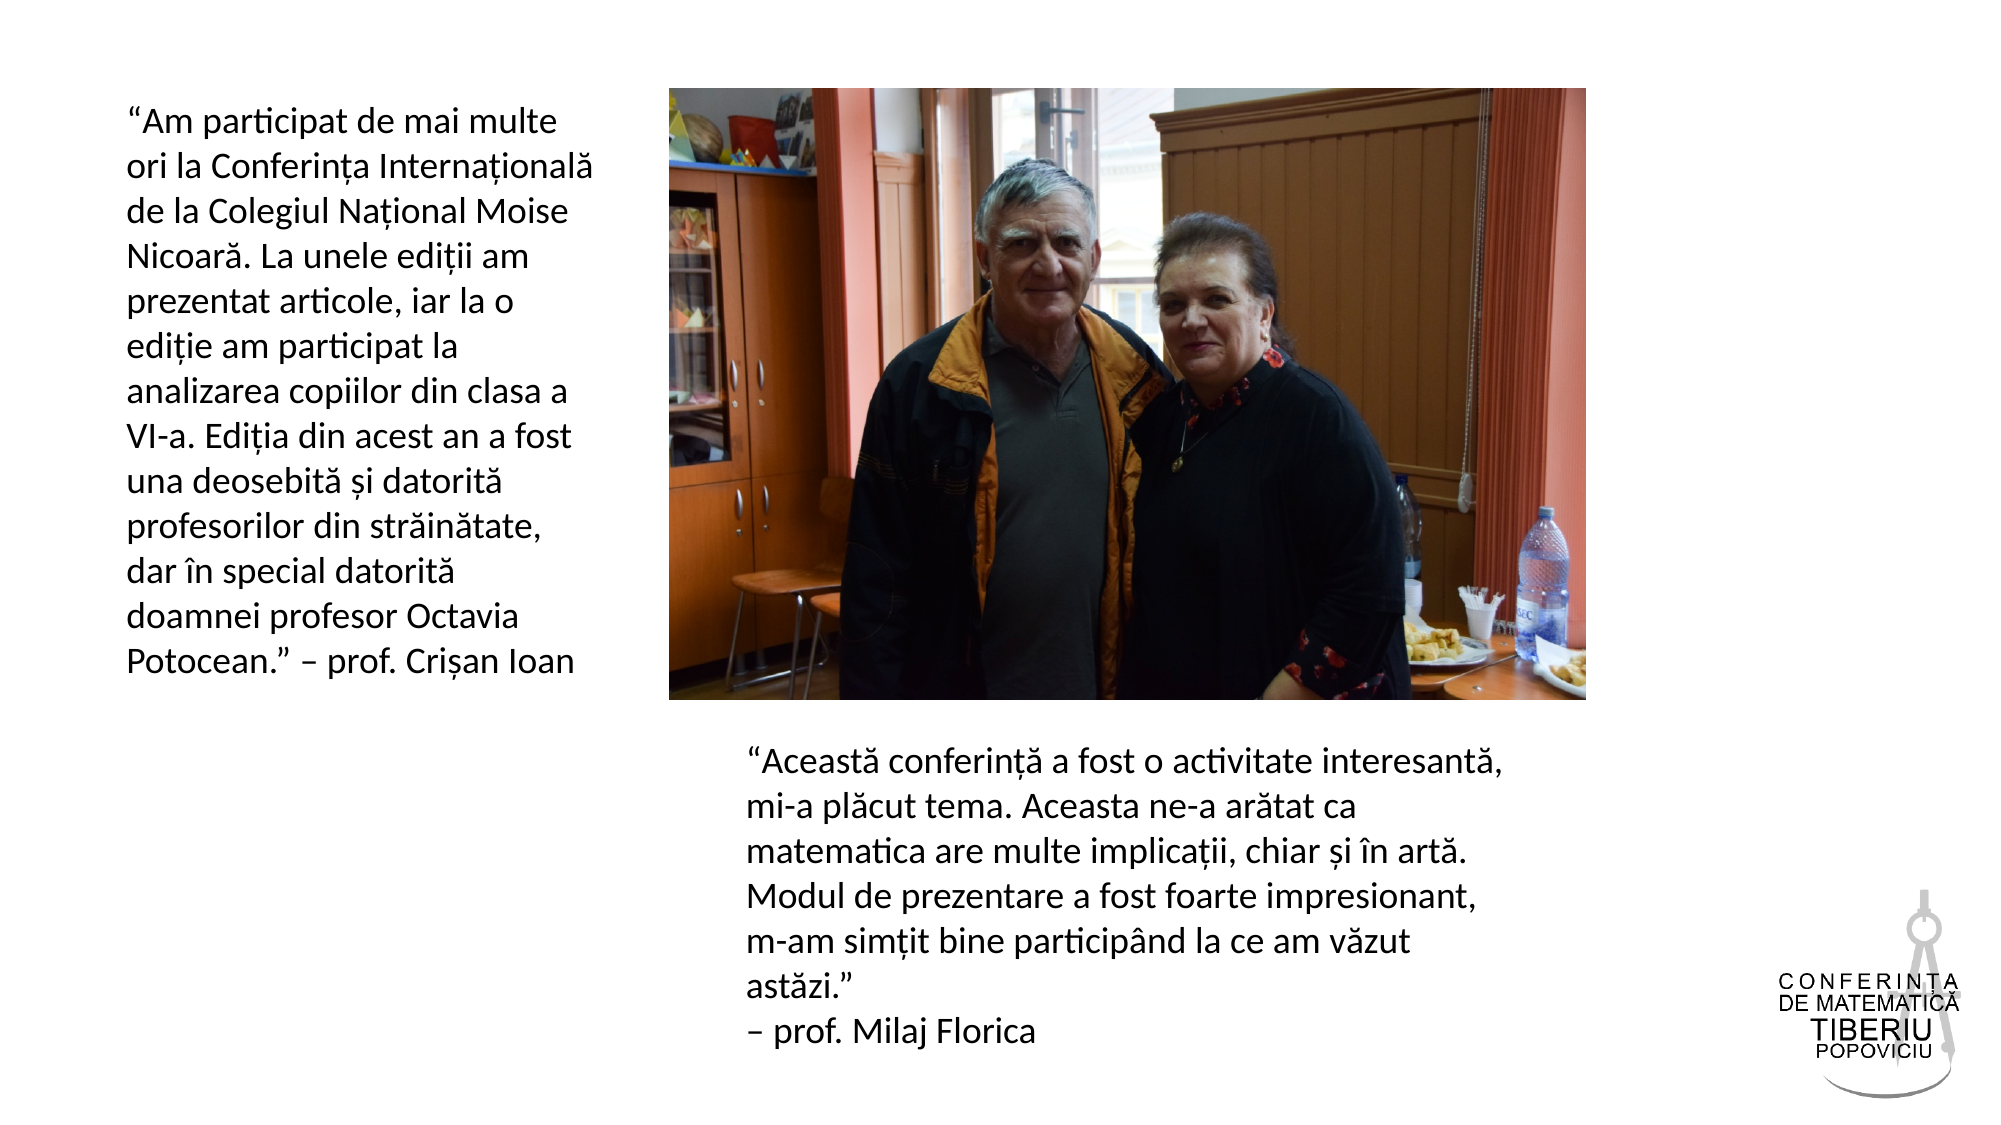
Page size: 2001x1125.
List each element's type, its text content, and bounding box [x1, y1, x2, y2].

picture [1607, 827, 2001, 1125]
picture [669, 88, 1586, 700]
text_box “Această conferință a fost o activitate interesantă, mi-a plăcut tema. Aceasta ne-a arătat ca matematica are multe implicații, chiar și în artă. Modul de prezentare a fost foarte impresionant, m-am simțit bine participând la ce am văzut astăzi.” – prof. Milaj Florica [731, 728, 1524, 1059]
text_box “Am participat de mai multe ori la Conferința Internațională de la Colegiul Național Moise Nicoară. La unele ediții am prezentat articole, iar la o ediție am participat la analizarea copiilor din clasa a VI-a. Ediția din acest an a fost una deosebită și datorită profesorilor din străinătate, dar în special datorită doamnei profesor Octavia Potocean.” – prof. Crișan Ioan [111, 88, 610, 688]
